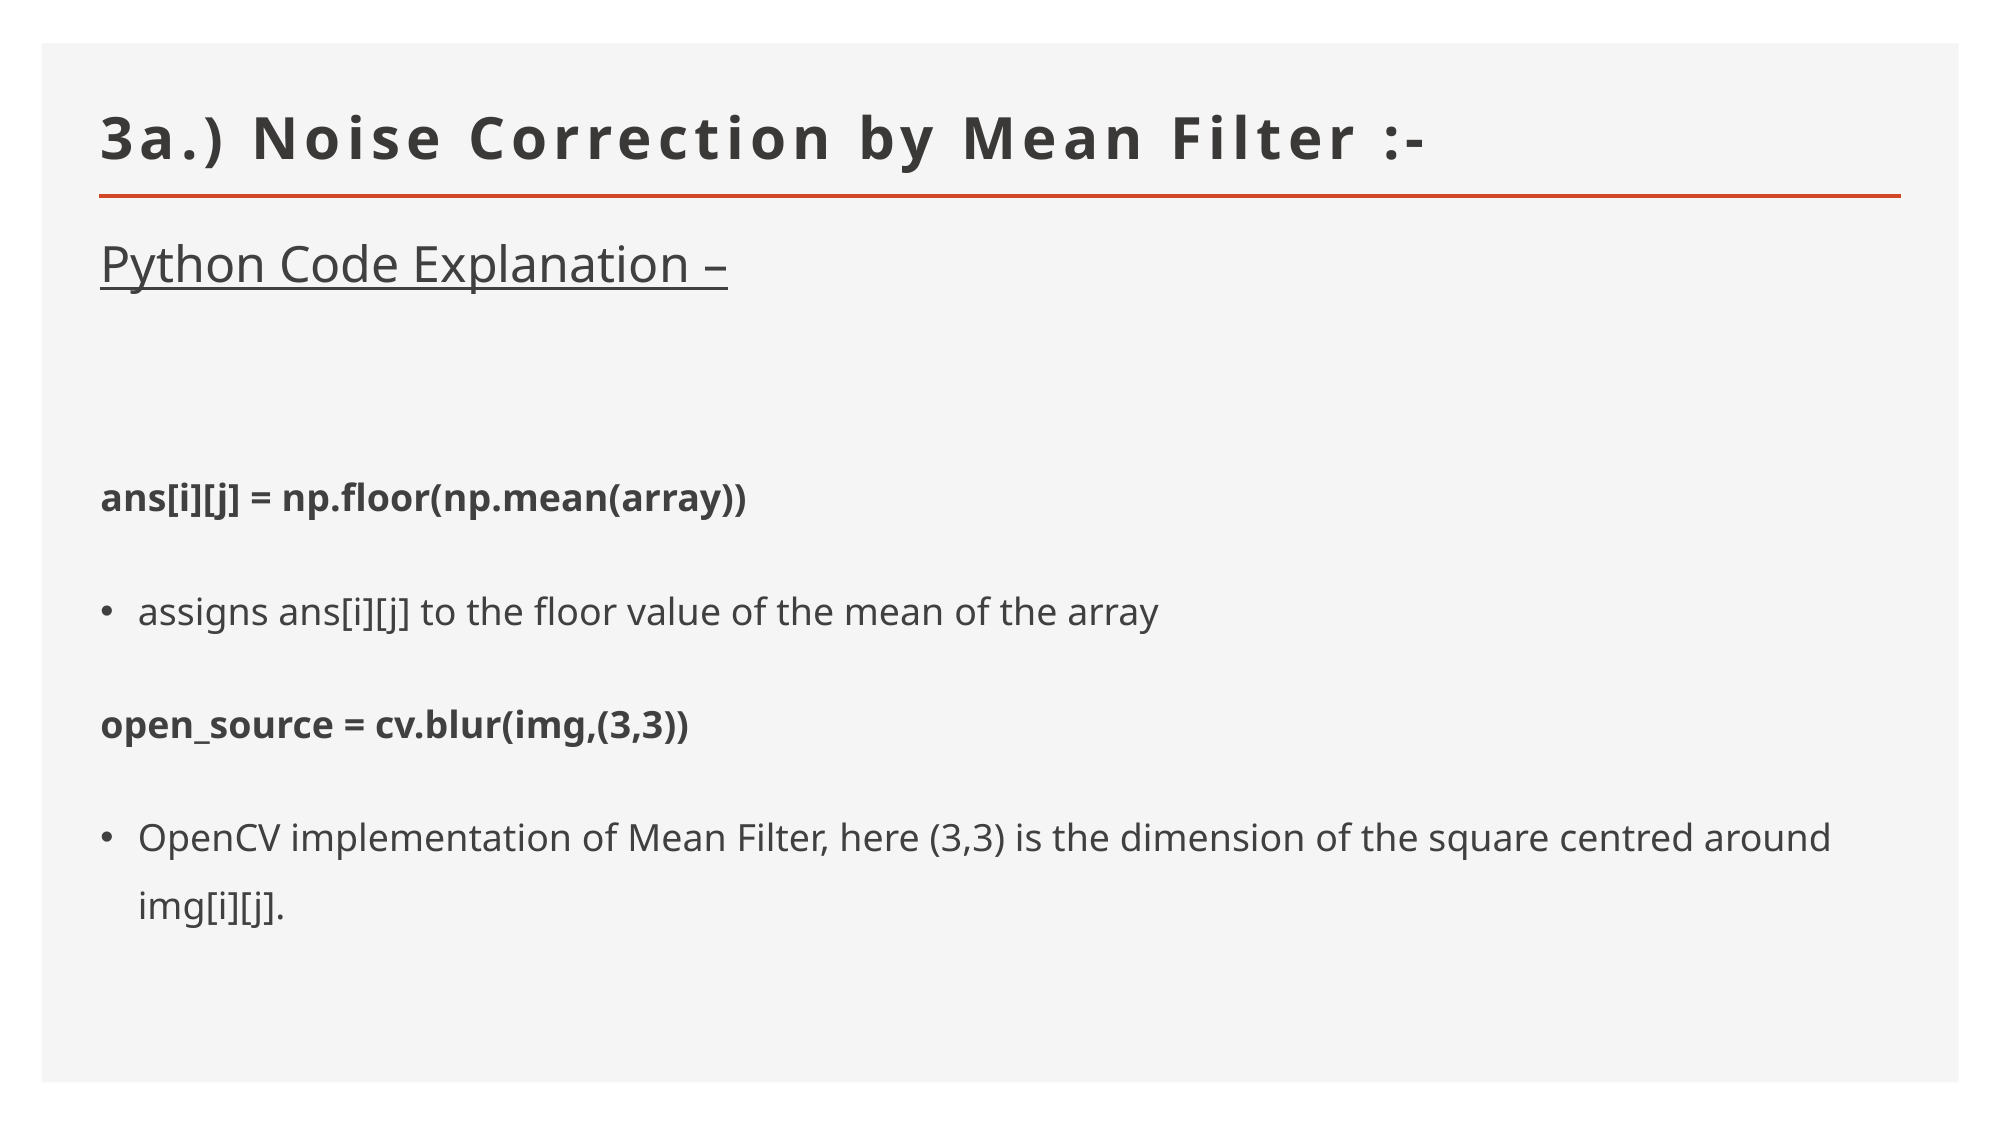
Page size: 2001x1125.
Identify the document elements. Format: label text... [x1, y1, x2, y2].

list Python Code Explanation – ans[i][j] = np.floor(np.mean(array)) assigns ans[i][j] to the floor value of the mean of the array open_source = cv.blur(img,(3,3)) OpenCV implementation of Mean Filter, here (3,3) is the dimension of the square centred around img[i][j]. [85, 195, 1941, 1085]
title 3a.) Noise Correction by Mean Filter :- [85, 73, 1921, 179]
